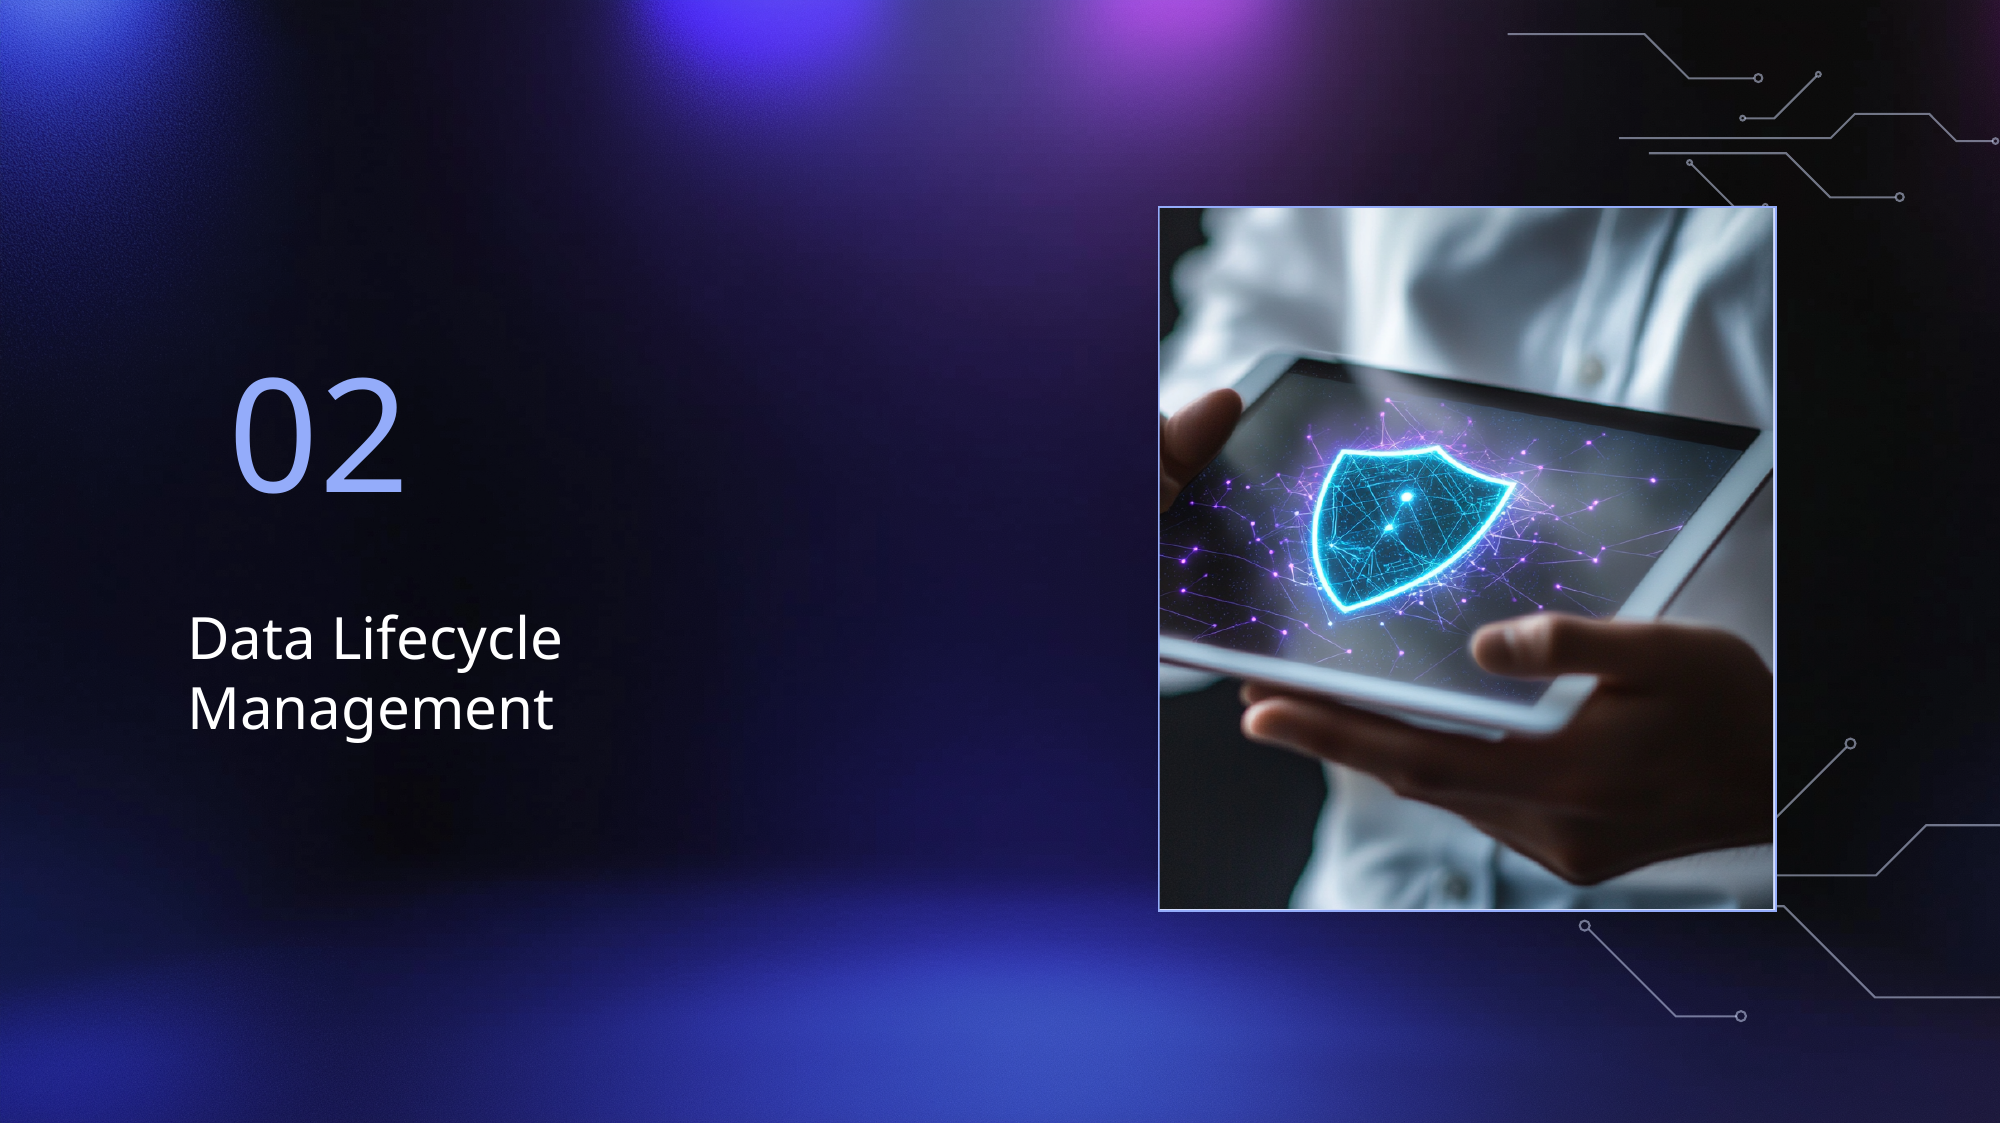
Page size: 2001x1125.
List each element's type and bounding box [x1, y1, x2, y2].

picture [0, 0, 2000, 1123]
text_box [1209, 660, 2000, 1022]
text_box [1507, 34, 1999, 209]
